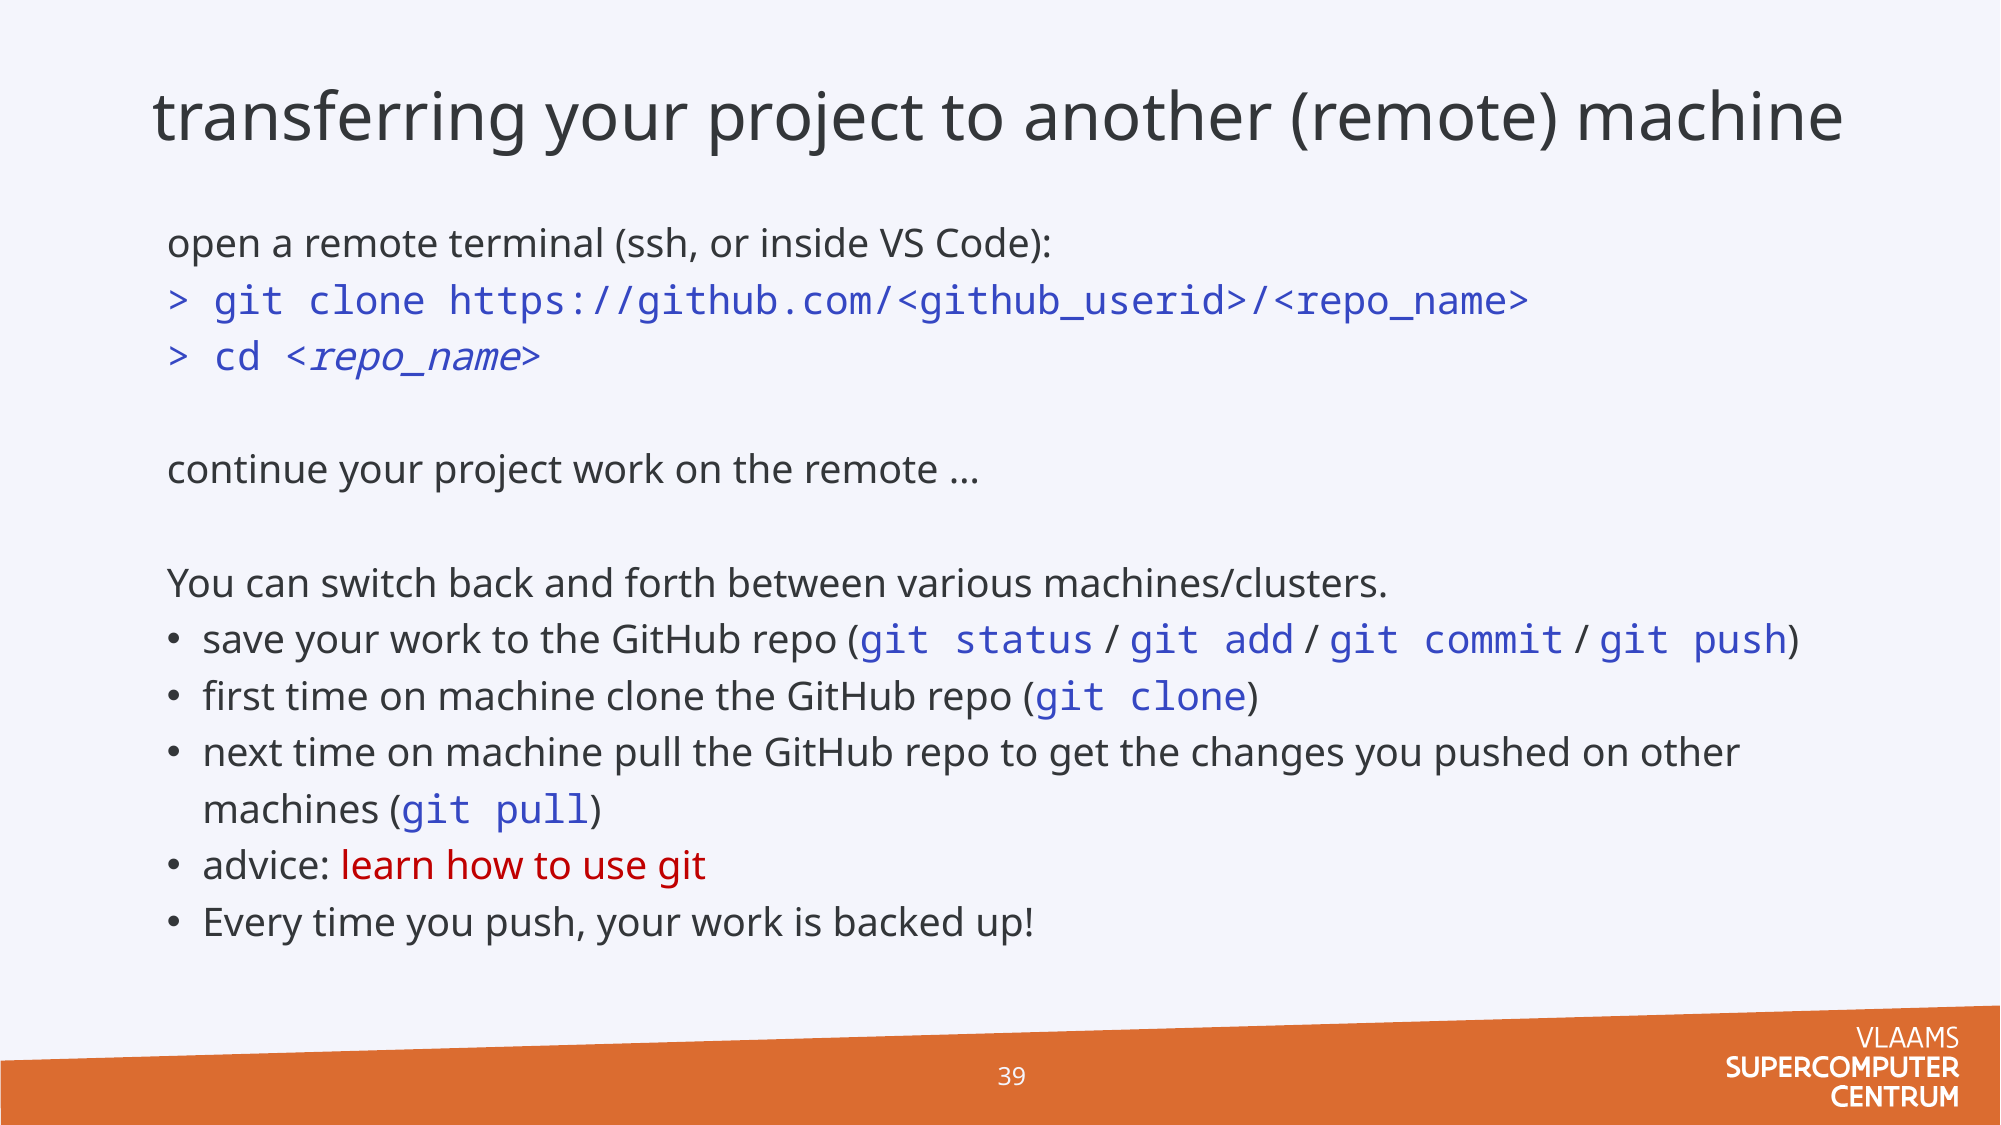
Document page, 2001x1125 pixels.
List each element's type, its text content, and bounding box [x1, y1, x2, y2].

list open a remote terminal (ssh, or inside VS Code): > git clone https://github.com/<github_userid>/<repo_name> > cd <repo_name> continue your project work on the remote … You can switch back and forth between various machines/clusters. save your work to the GitHub repo (git status / git add / git commit / git push) first time on machine clone the GitHub repo (git clone) next time on machine pull the GitHub repo to get the changes you pushed on other machines (git pull) advice: learn how to use git Every time you push, your work is backed up! [151, 201, 1863, 962]
title transferring your project to another (remote) machine [137, 75, 1935, 178]
slide_number 39 [958, 1047, 1042, 1108]
picture [1725, 1021, 1960, 1117]
